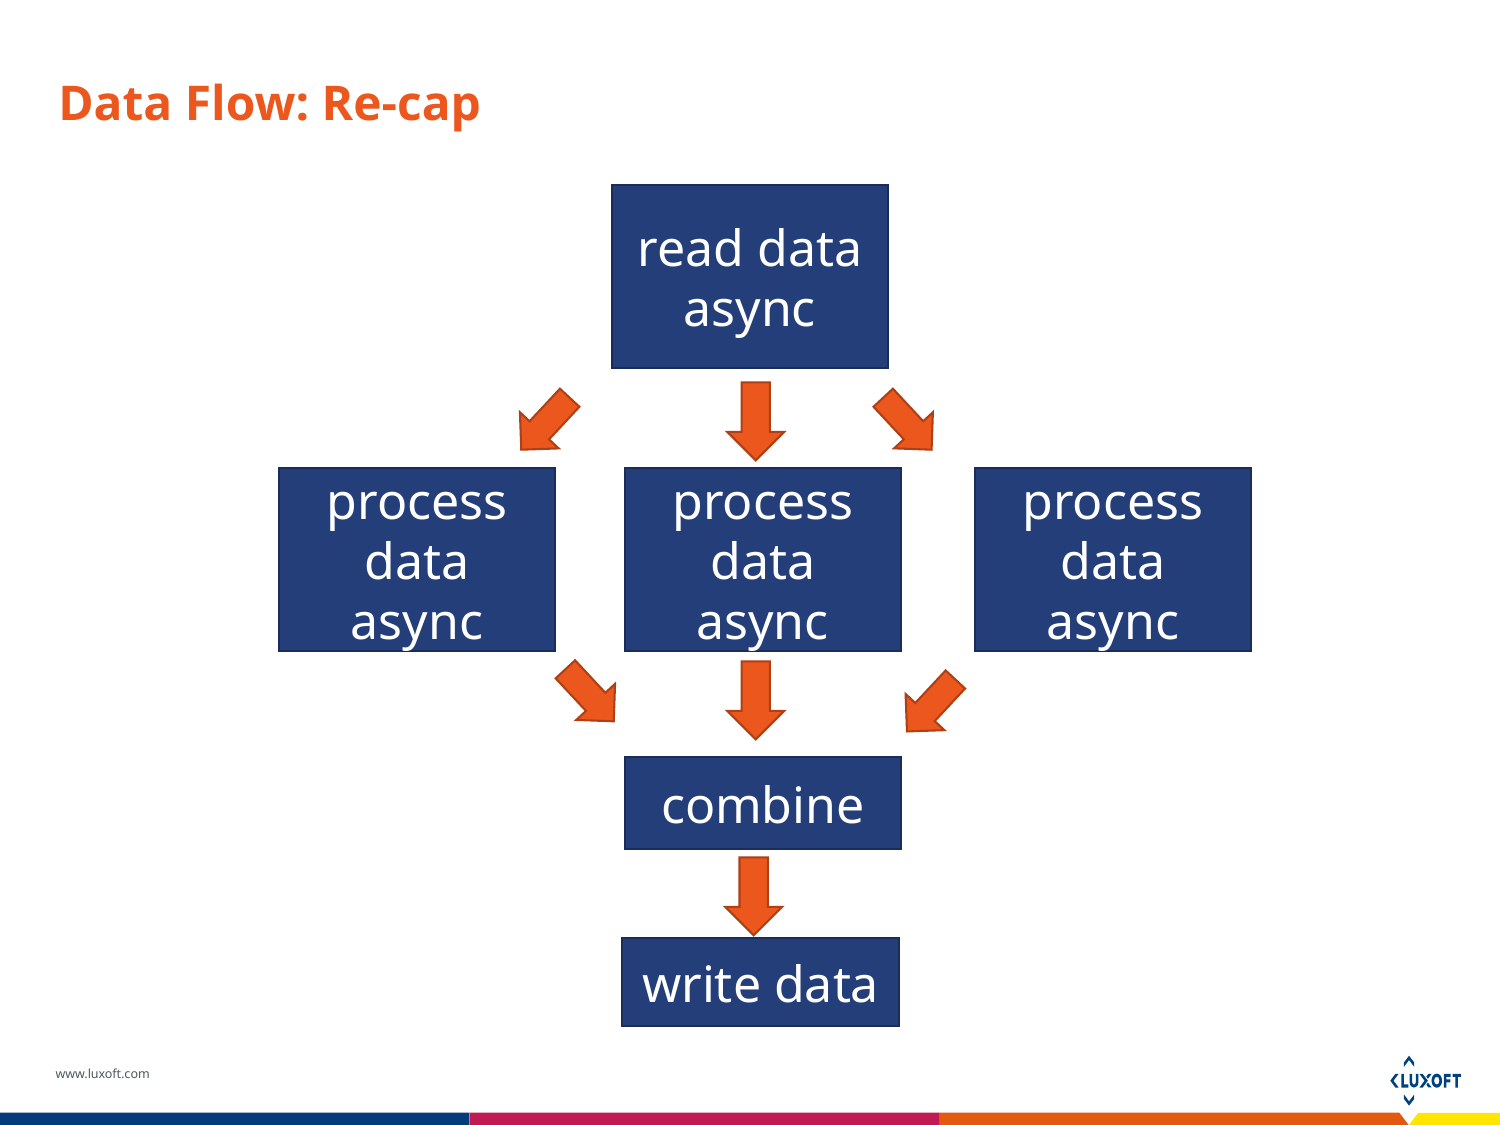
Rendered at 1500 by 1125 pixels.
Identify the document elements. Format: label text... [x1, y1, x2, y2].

text_box write data [621, 937, 900, 1027]
text_box [722, 856, 785, 937]
text_box [724, 381, 787, 462]
text_box [518, 387, 581, 451]
text_box process data async [624, 467, 902, 652]
text_box process data async [974, 467, 1252, 652]
text_box combine [624, 756, 902, 850]
text_box [872, 387, 935, 451]
text_box process data async [278, 467, 556, 652]
text_box read data async [611, 184, 889, 369]
title Data Flow: Re-cap [47, 59, 1457, 143]
text_box [904, 668, 967, 733]
text_box [724, 660, 787, 741]
text_box [554, 658, 617, 723]
